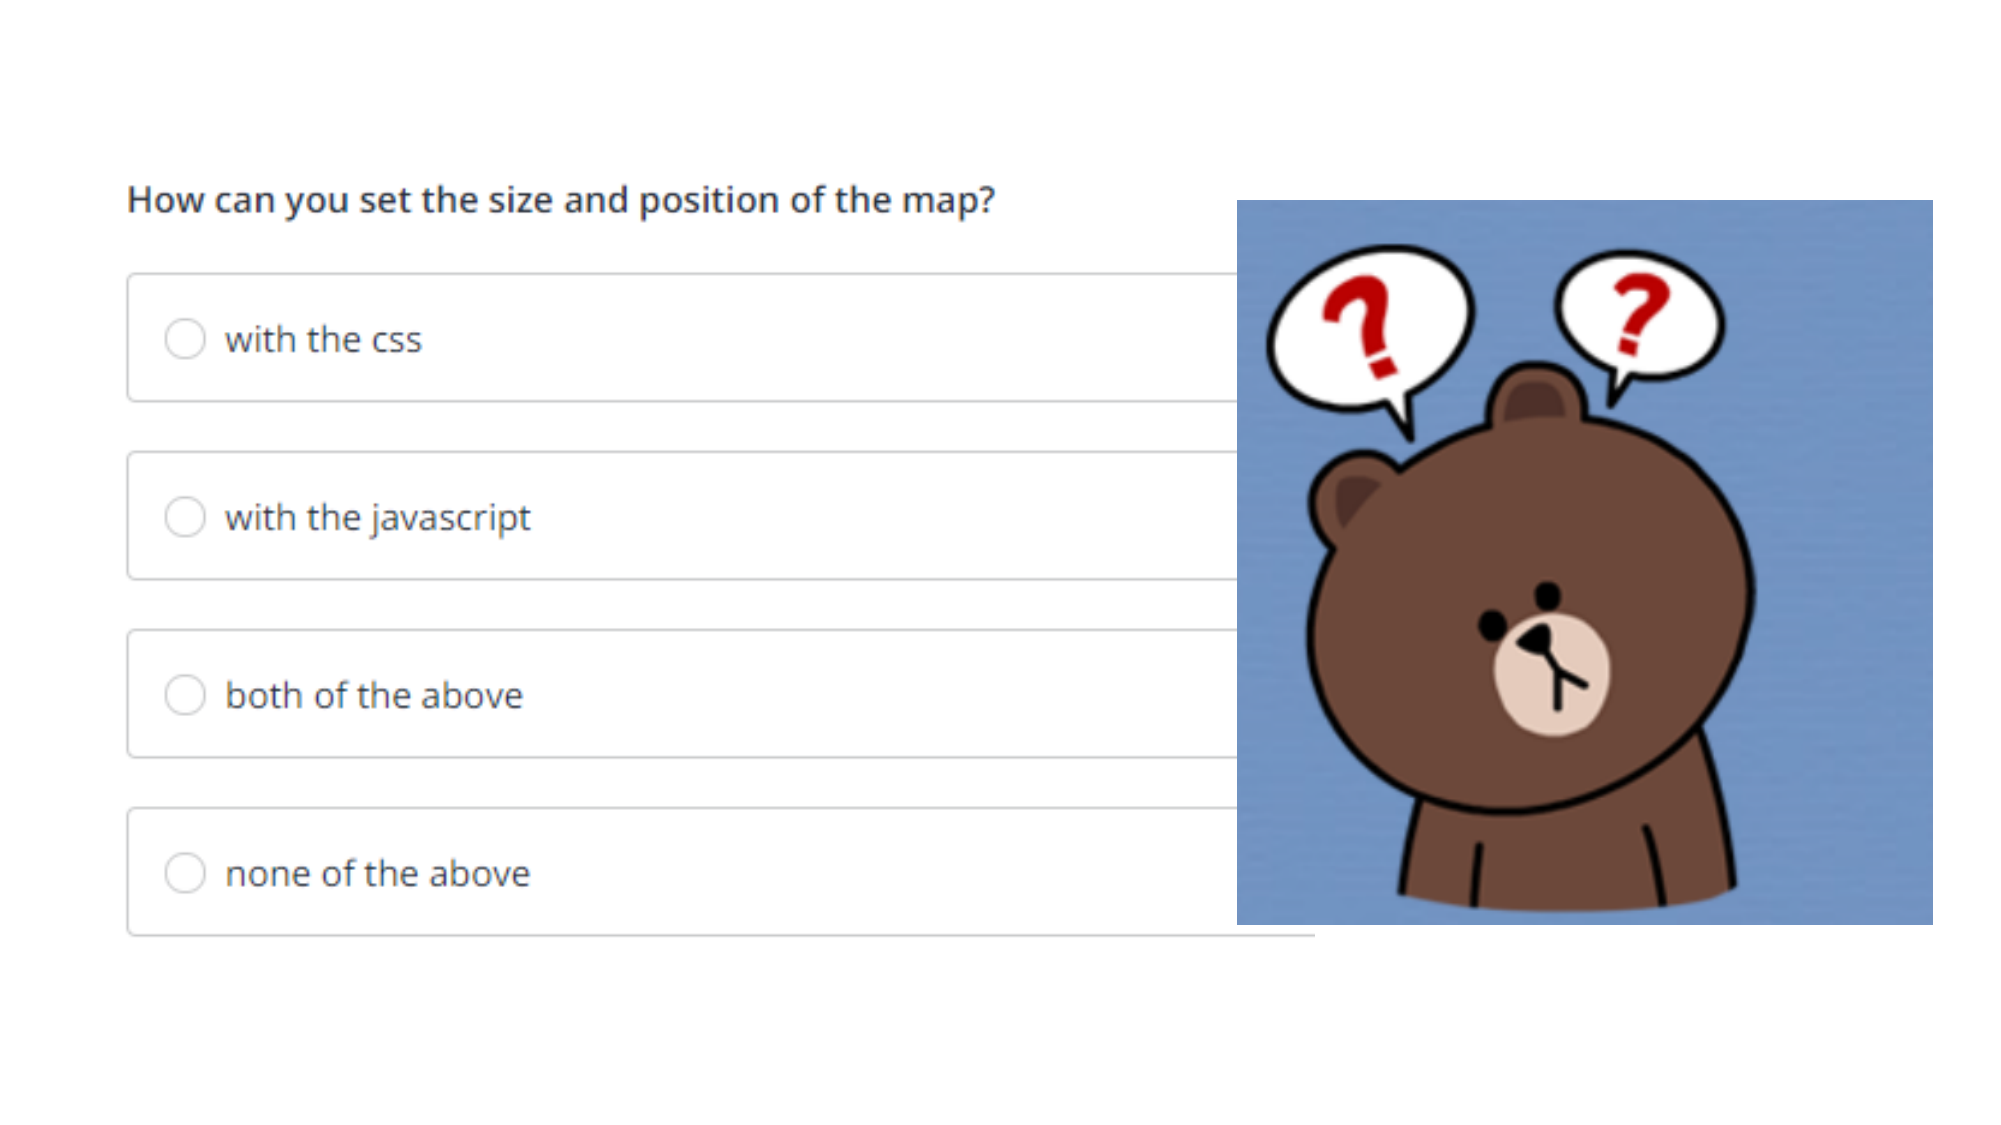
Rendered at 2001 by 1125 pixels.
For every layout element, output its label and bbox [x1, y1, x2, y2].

picture [103, 177, 1933, 947]
